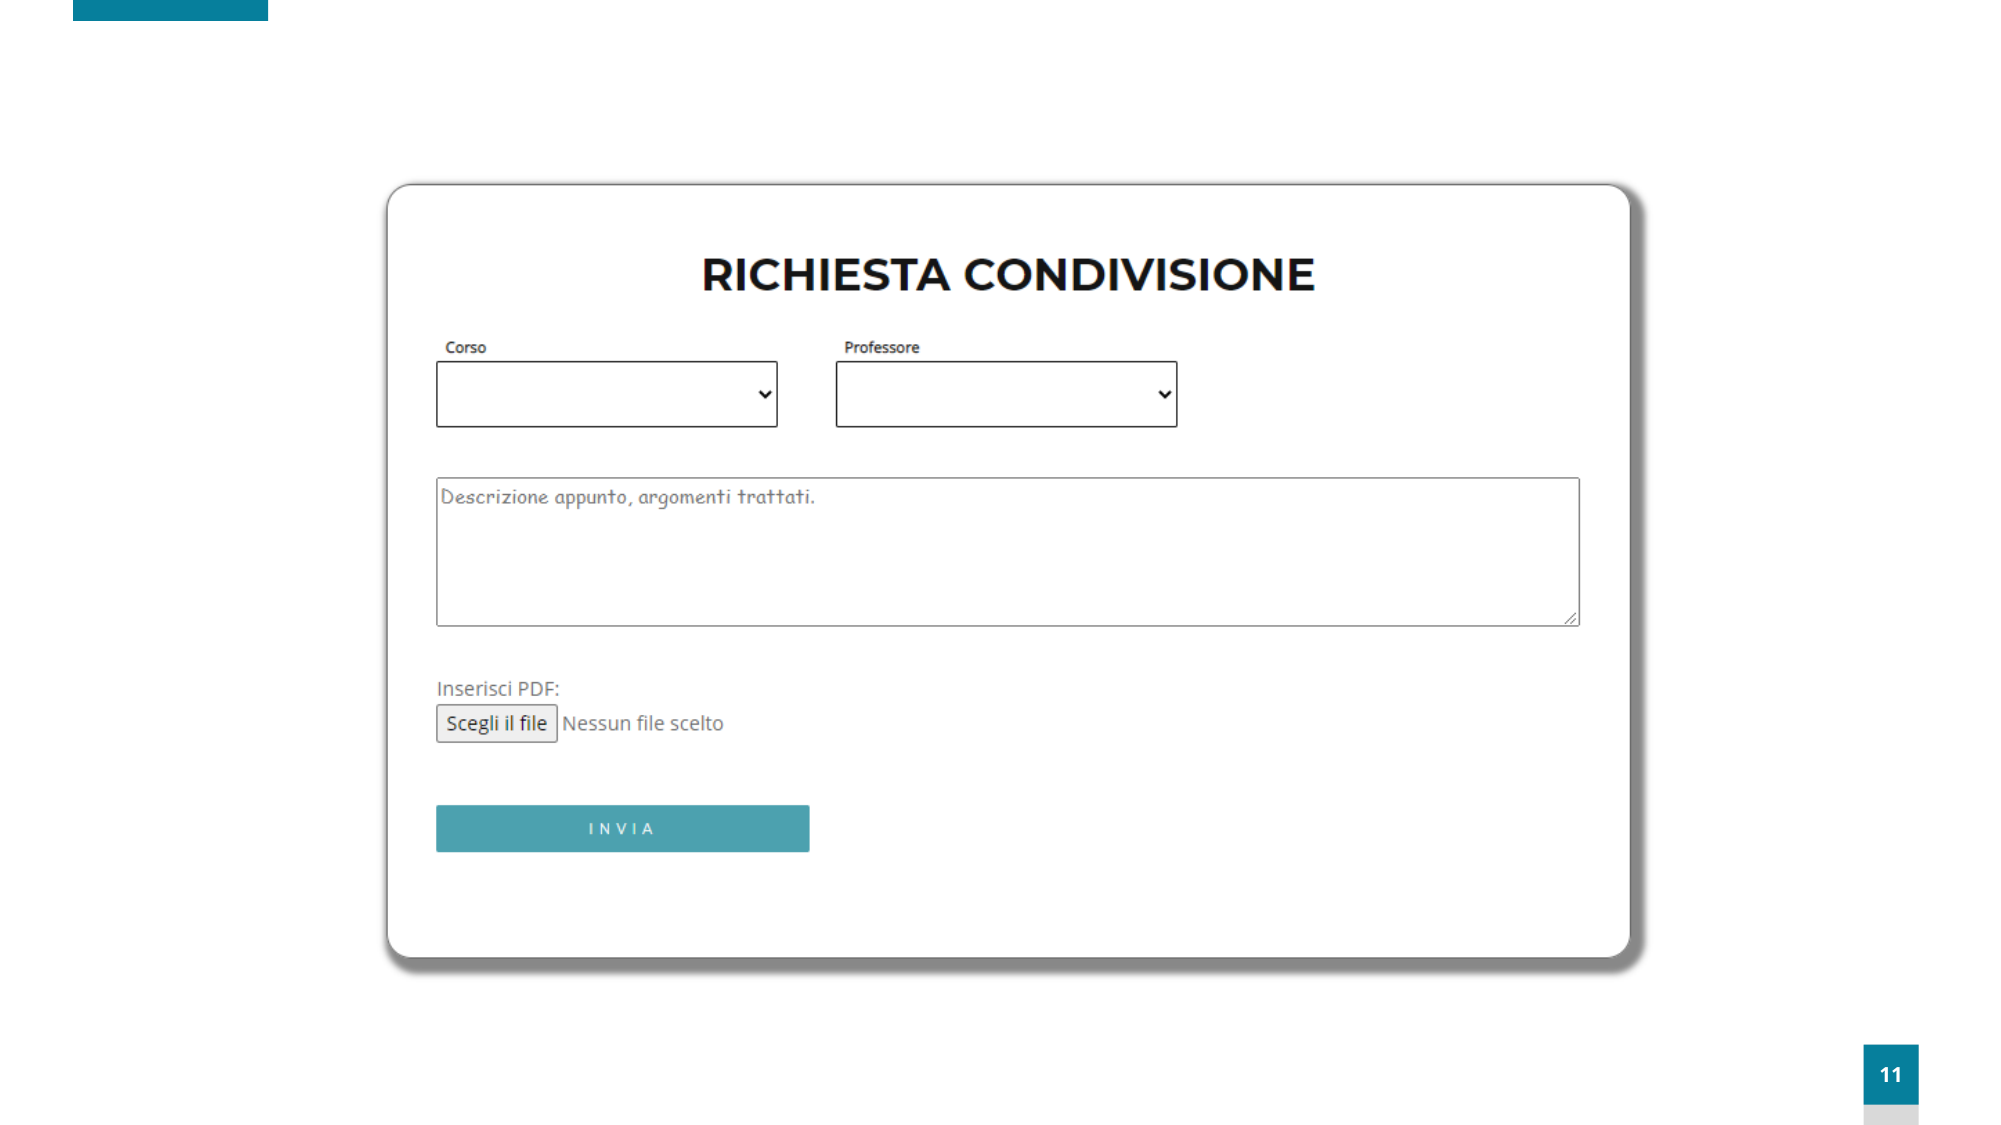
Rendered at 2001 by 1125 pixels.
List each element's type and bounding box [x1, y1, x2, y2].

picture [287, 126, 1713, 999]
